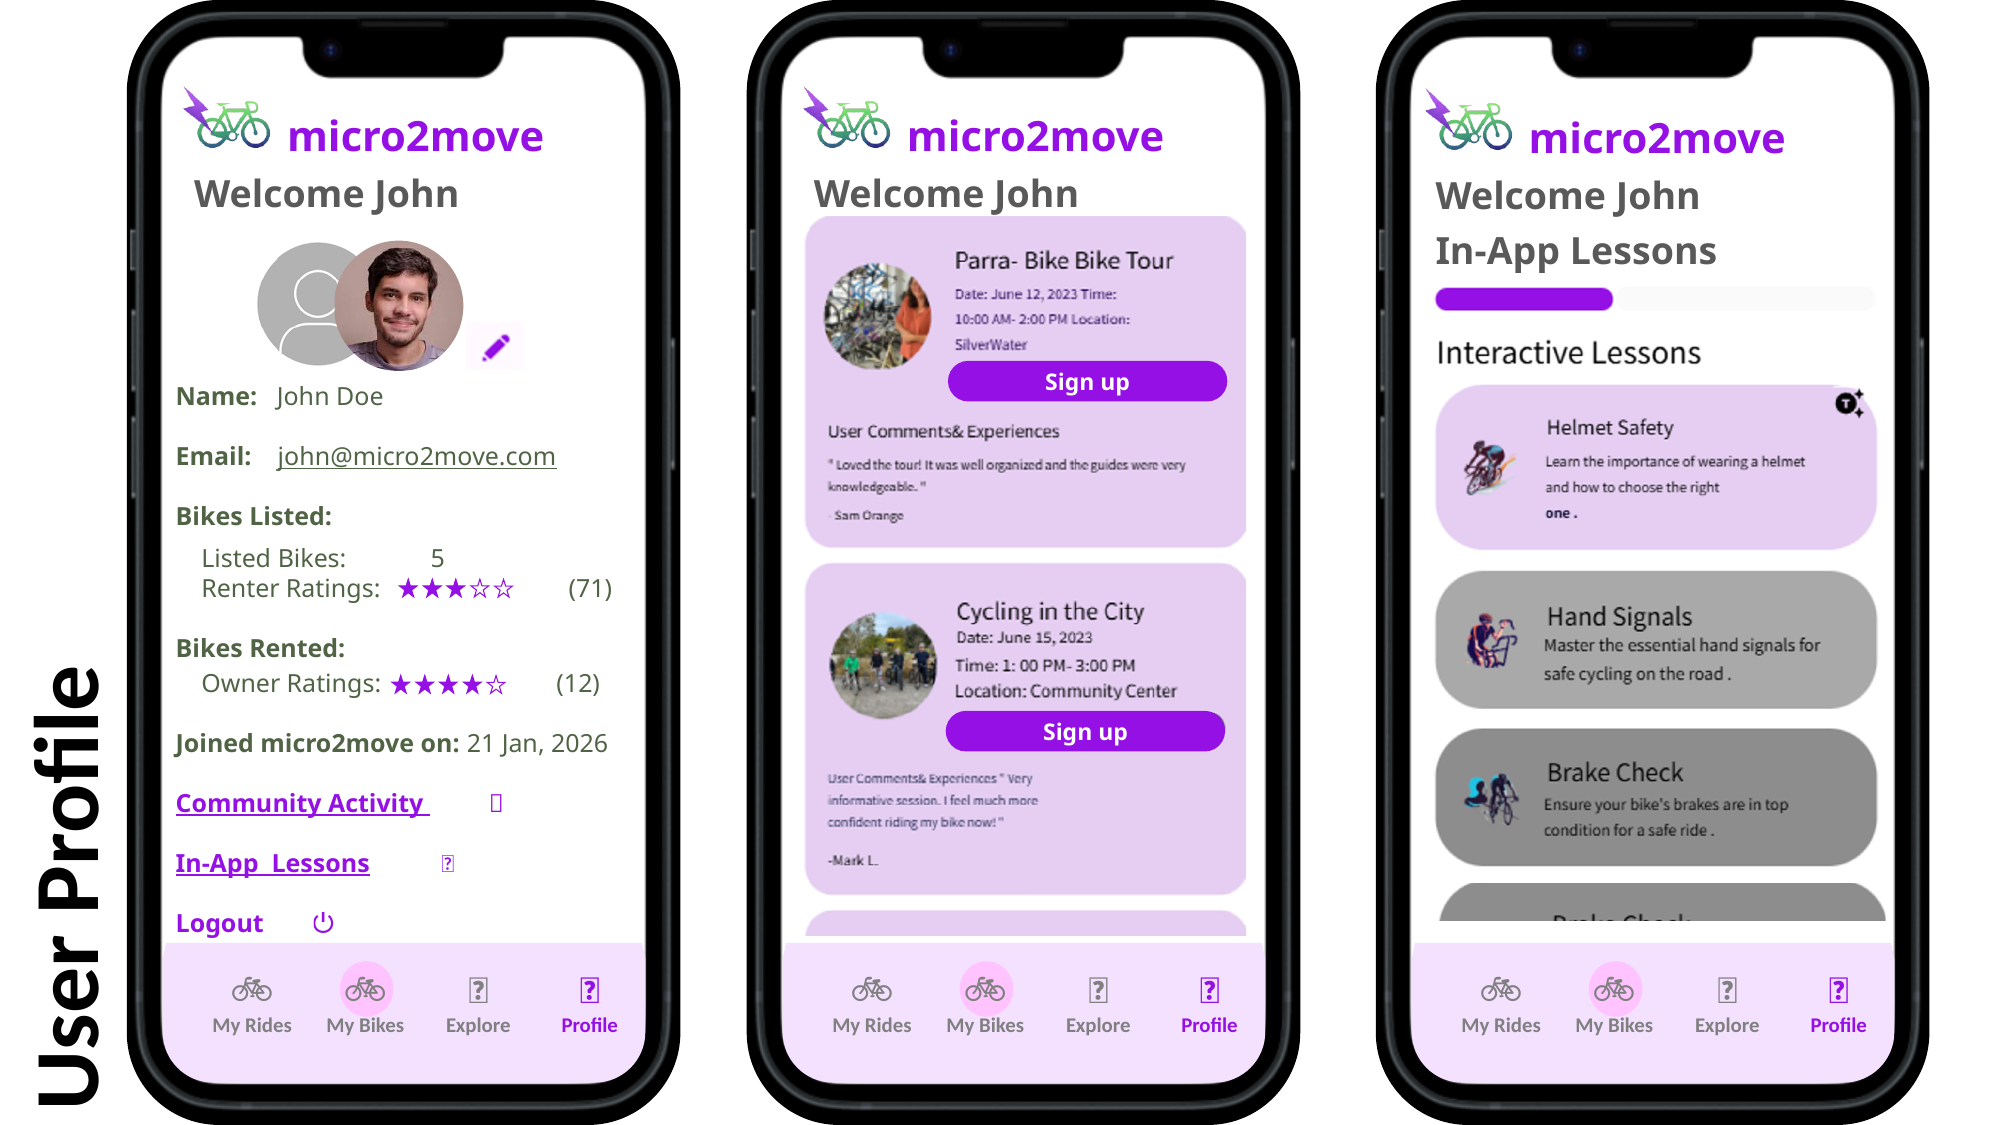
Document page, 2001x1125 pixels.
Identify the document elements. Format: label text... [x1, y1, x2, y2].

picture [238, 231, 464, 376]
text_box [746, 0, 1301, 1125]
picture [1425, 280, 1893, 883]
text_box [126, 0, 681, 1125]
text_box User Profile [0, 0, 125, 1125]
picture [782, 55, 911, 184]
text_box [1375, 0, 1930, 1125]
picture [1404, 57, 1533, 186]
picture [162, 55, 291, 184]
picture [465, 322, 524, 370]
